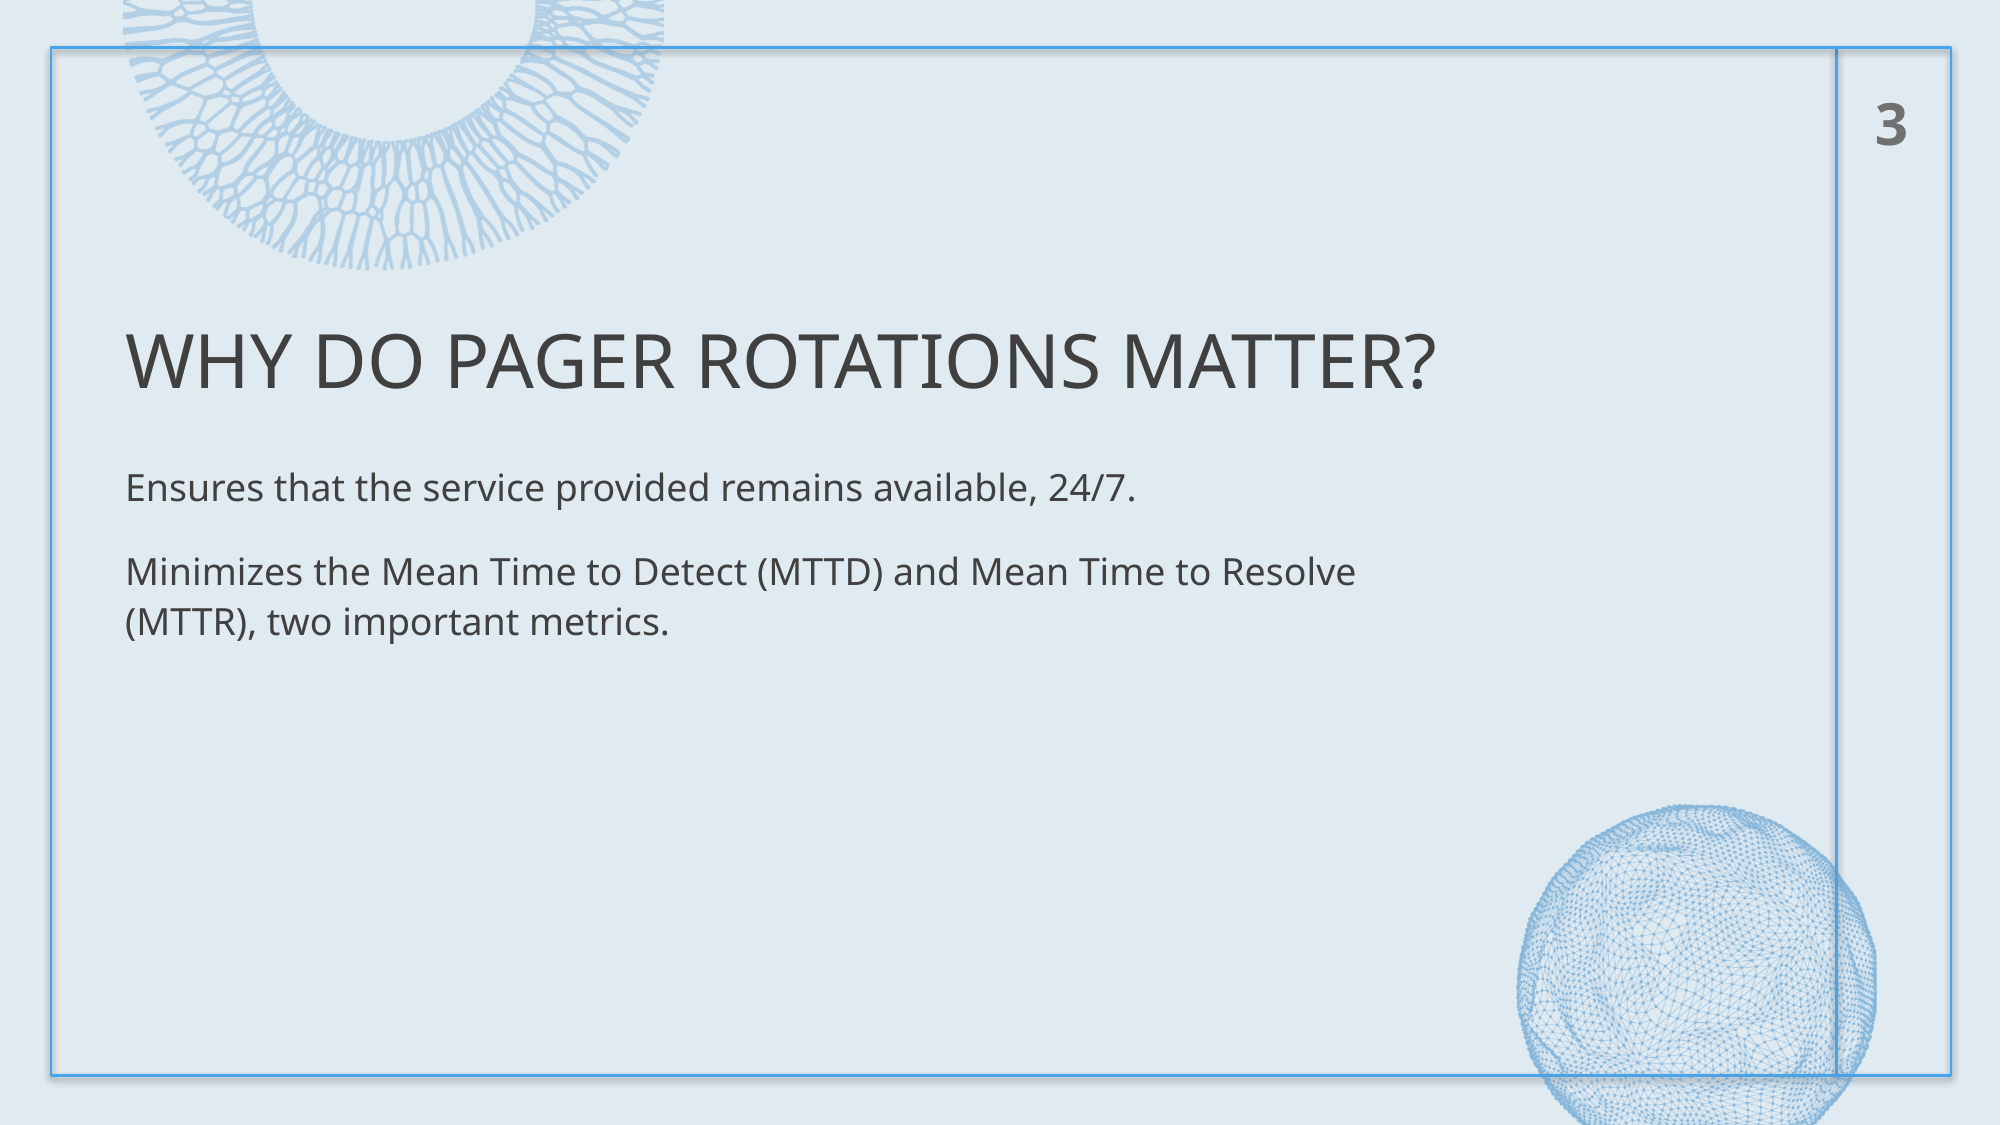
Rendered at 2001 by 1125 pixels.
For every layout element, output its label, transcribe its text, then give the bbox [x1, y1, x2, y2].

list Ensures that the service provided remains available, 24/7. Minimizes the Mean Time to Detect (MTTD) and Mean Time to Resolve (MTTR), two important metrics. [110, 451, 1469, 1060]
title Why do pager rotations matter? [110, 140, 1638, 412]
slide_number 3 [1822, 48, 1961, 175]
picture [123, 0, 1877, 1125]
